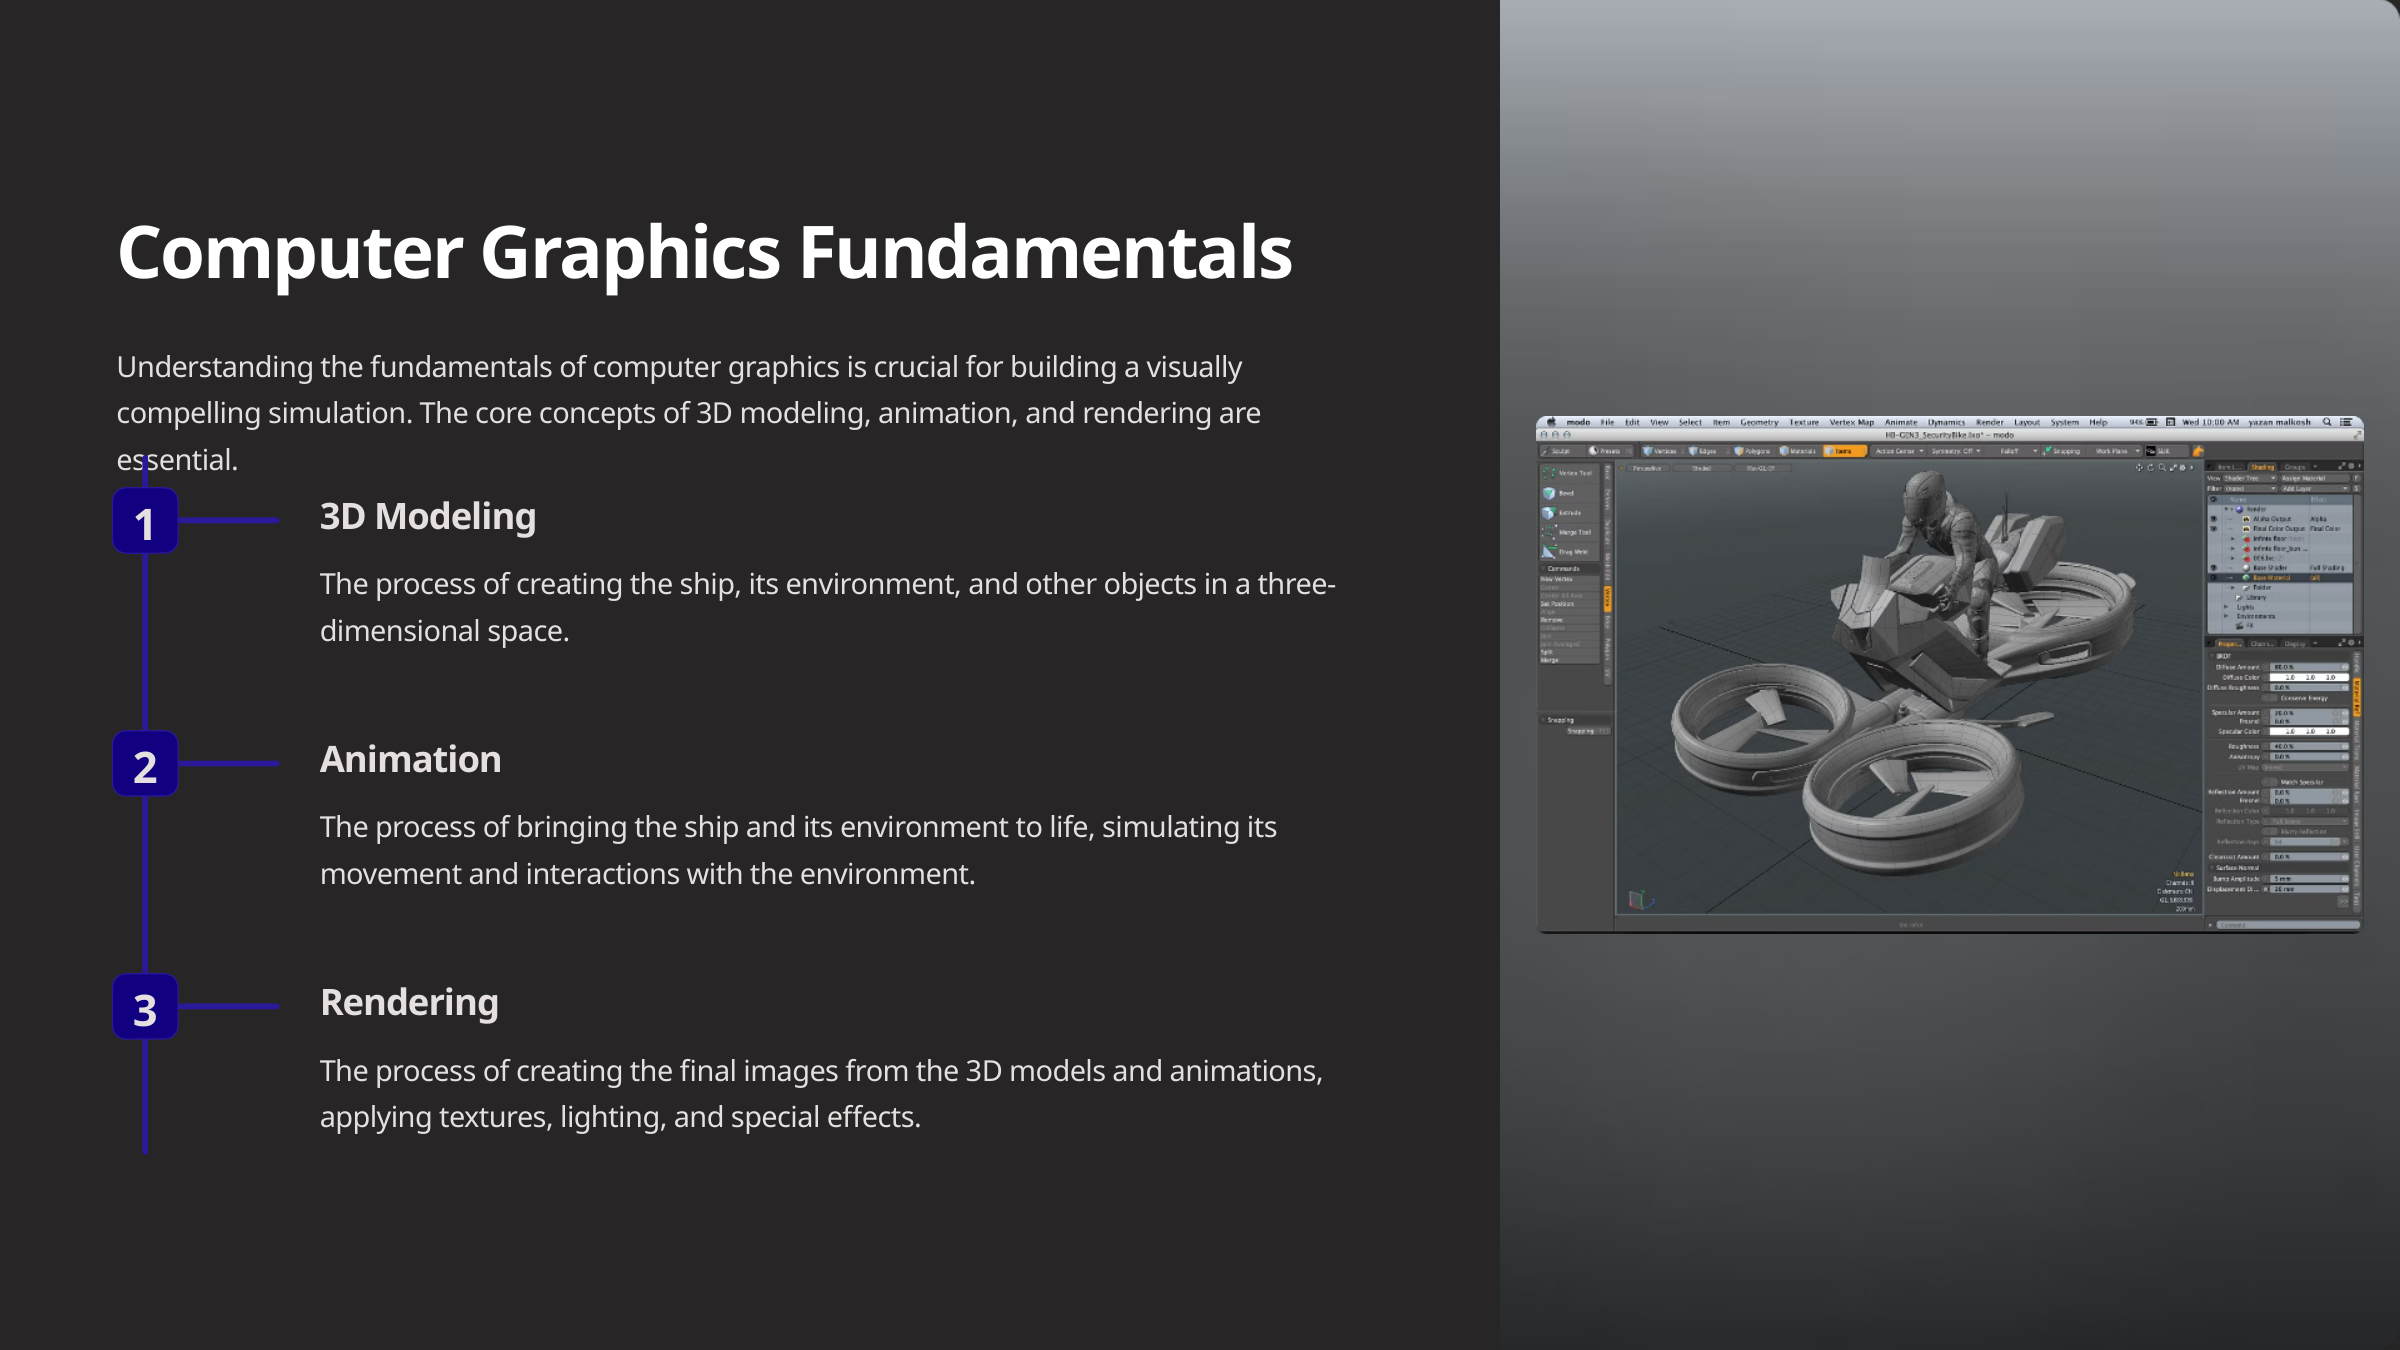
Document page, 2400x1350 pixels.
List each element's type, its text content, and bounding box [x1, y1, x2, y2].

text_box The process of creating the final images from the 3D models and animations, applying textures, lighting, and special effects. [305, 1032, 1399, 1126]
text_box [112, 730, 178, 797]
text_box The process of creating the ship, its environment, and other objects in a three-dimensional space. [305, 546, 1399, 640]
text_box [142, 554, 149, 730]
text_box [178, 517, 280, 524]
text_box [112, 487, 178, 554]
text_box [178, 760, 280, 767]
text_box [142, 797, 149, 973]
picture [1499, 0, 2400, 1350]
text_box 2 [132, 741, 159, 786]
text_box 1 [135, 498, 156, 543]
text_box 3D Modeling [305, 484, 669, 530]
text_box [112, 973, 178, 1040]
text_box The process of bringing the ship and its environment to life, simulating its movement and interactions with the environment. [305, 789, 1399, 883]
text_box [0, 0, 1499, 1350]
text_box Animation [305, 727, 669, 773]
text_box 3 [131, 984, 159, 1029]
text_box [142, 455, 149, 487]
text_box [142, 1040, 149, 1155]
text_box [178, 1003, 280, 1010]
text_box Understanding the fundamentals of computer graphics is crucial for building a visually compelling simulation. The core concepts of 3D modeling, animation, and rendering are essential. [101, 329, 1399, 423]
text_box Rendering [305, 970, 669, 1016]
text_box Computer Graphics Fundamentals [101, 194, 1253, 286]
